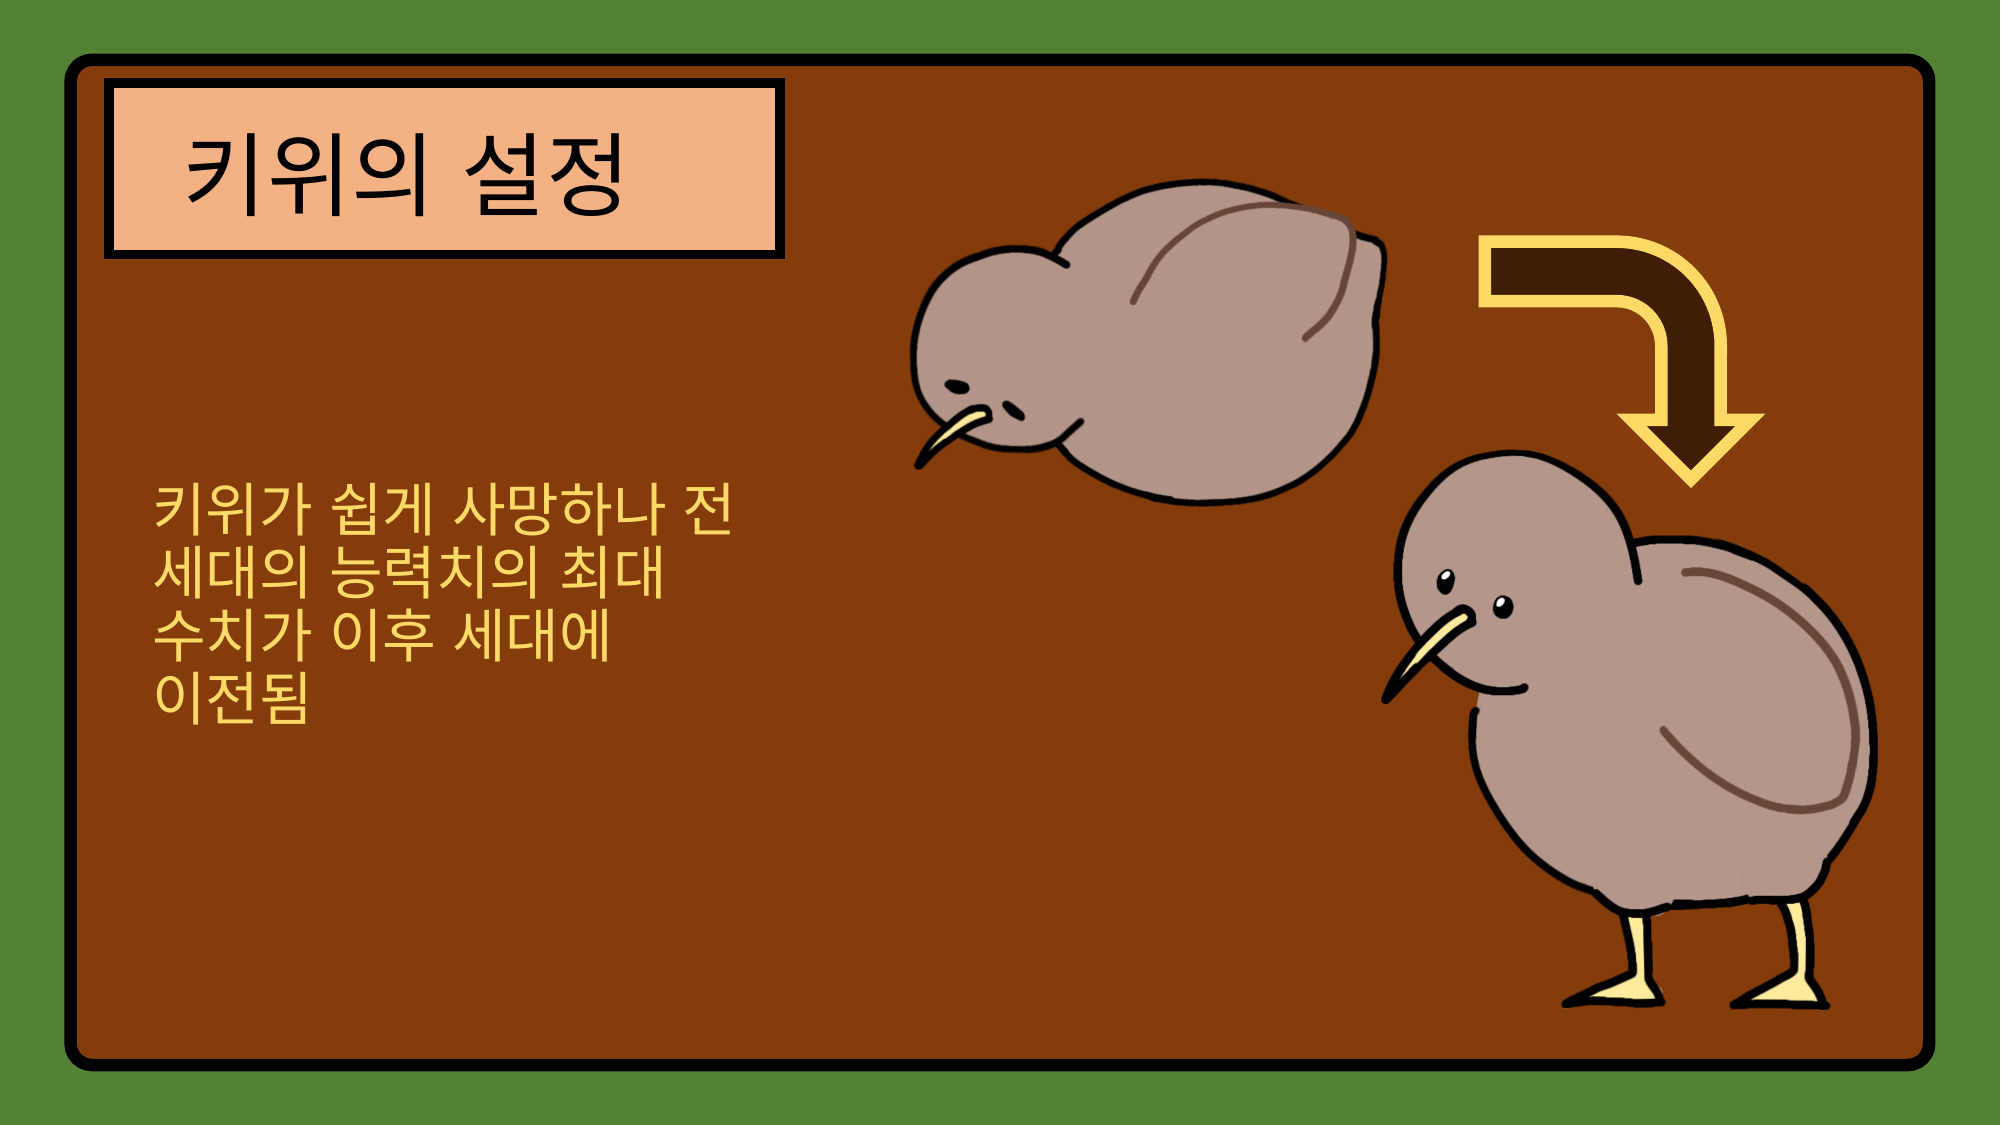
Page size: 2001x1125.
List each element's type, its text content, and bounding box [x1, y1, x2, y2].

list 키위가 쉽게 사망하나 전 세대의 능력치의 최대 수치가 이후 세대에 이전됨 [137, 299, 763, 1014]
picture [885, 142, 1917, 1066]
text_box [69, 58, 1931, 1067]
text_box [1483, 240, 1722, 418]
title 키위의 설정 [94, 70, 819, 289]
